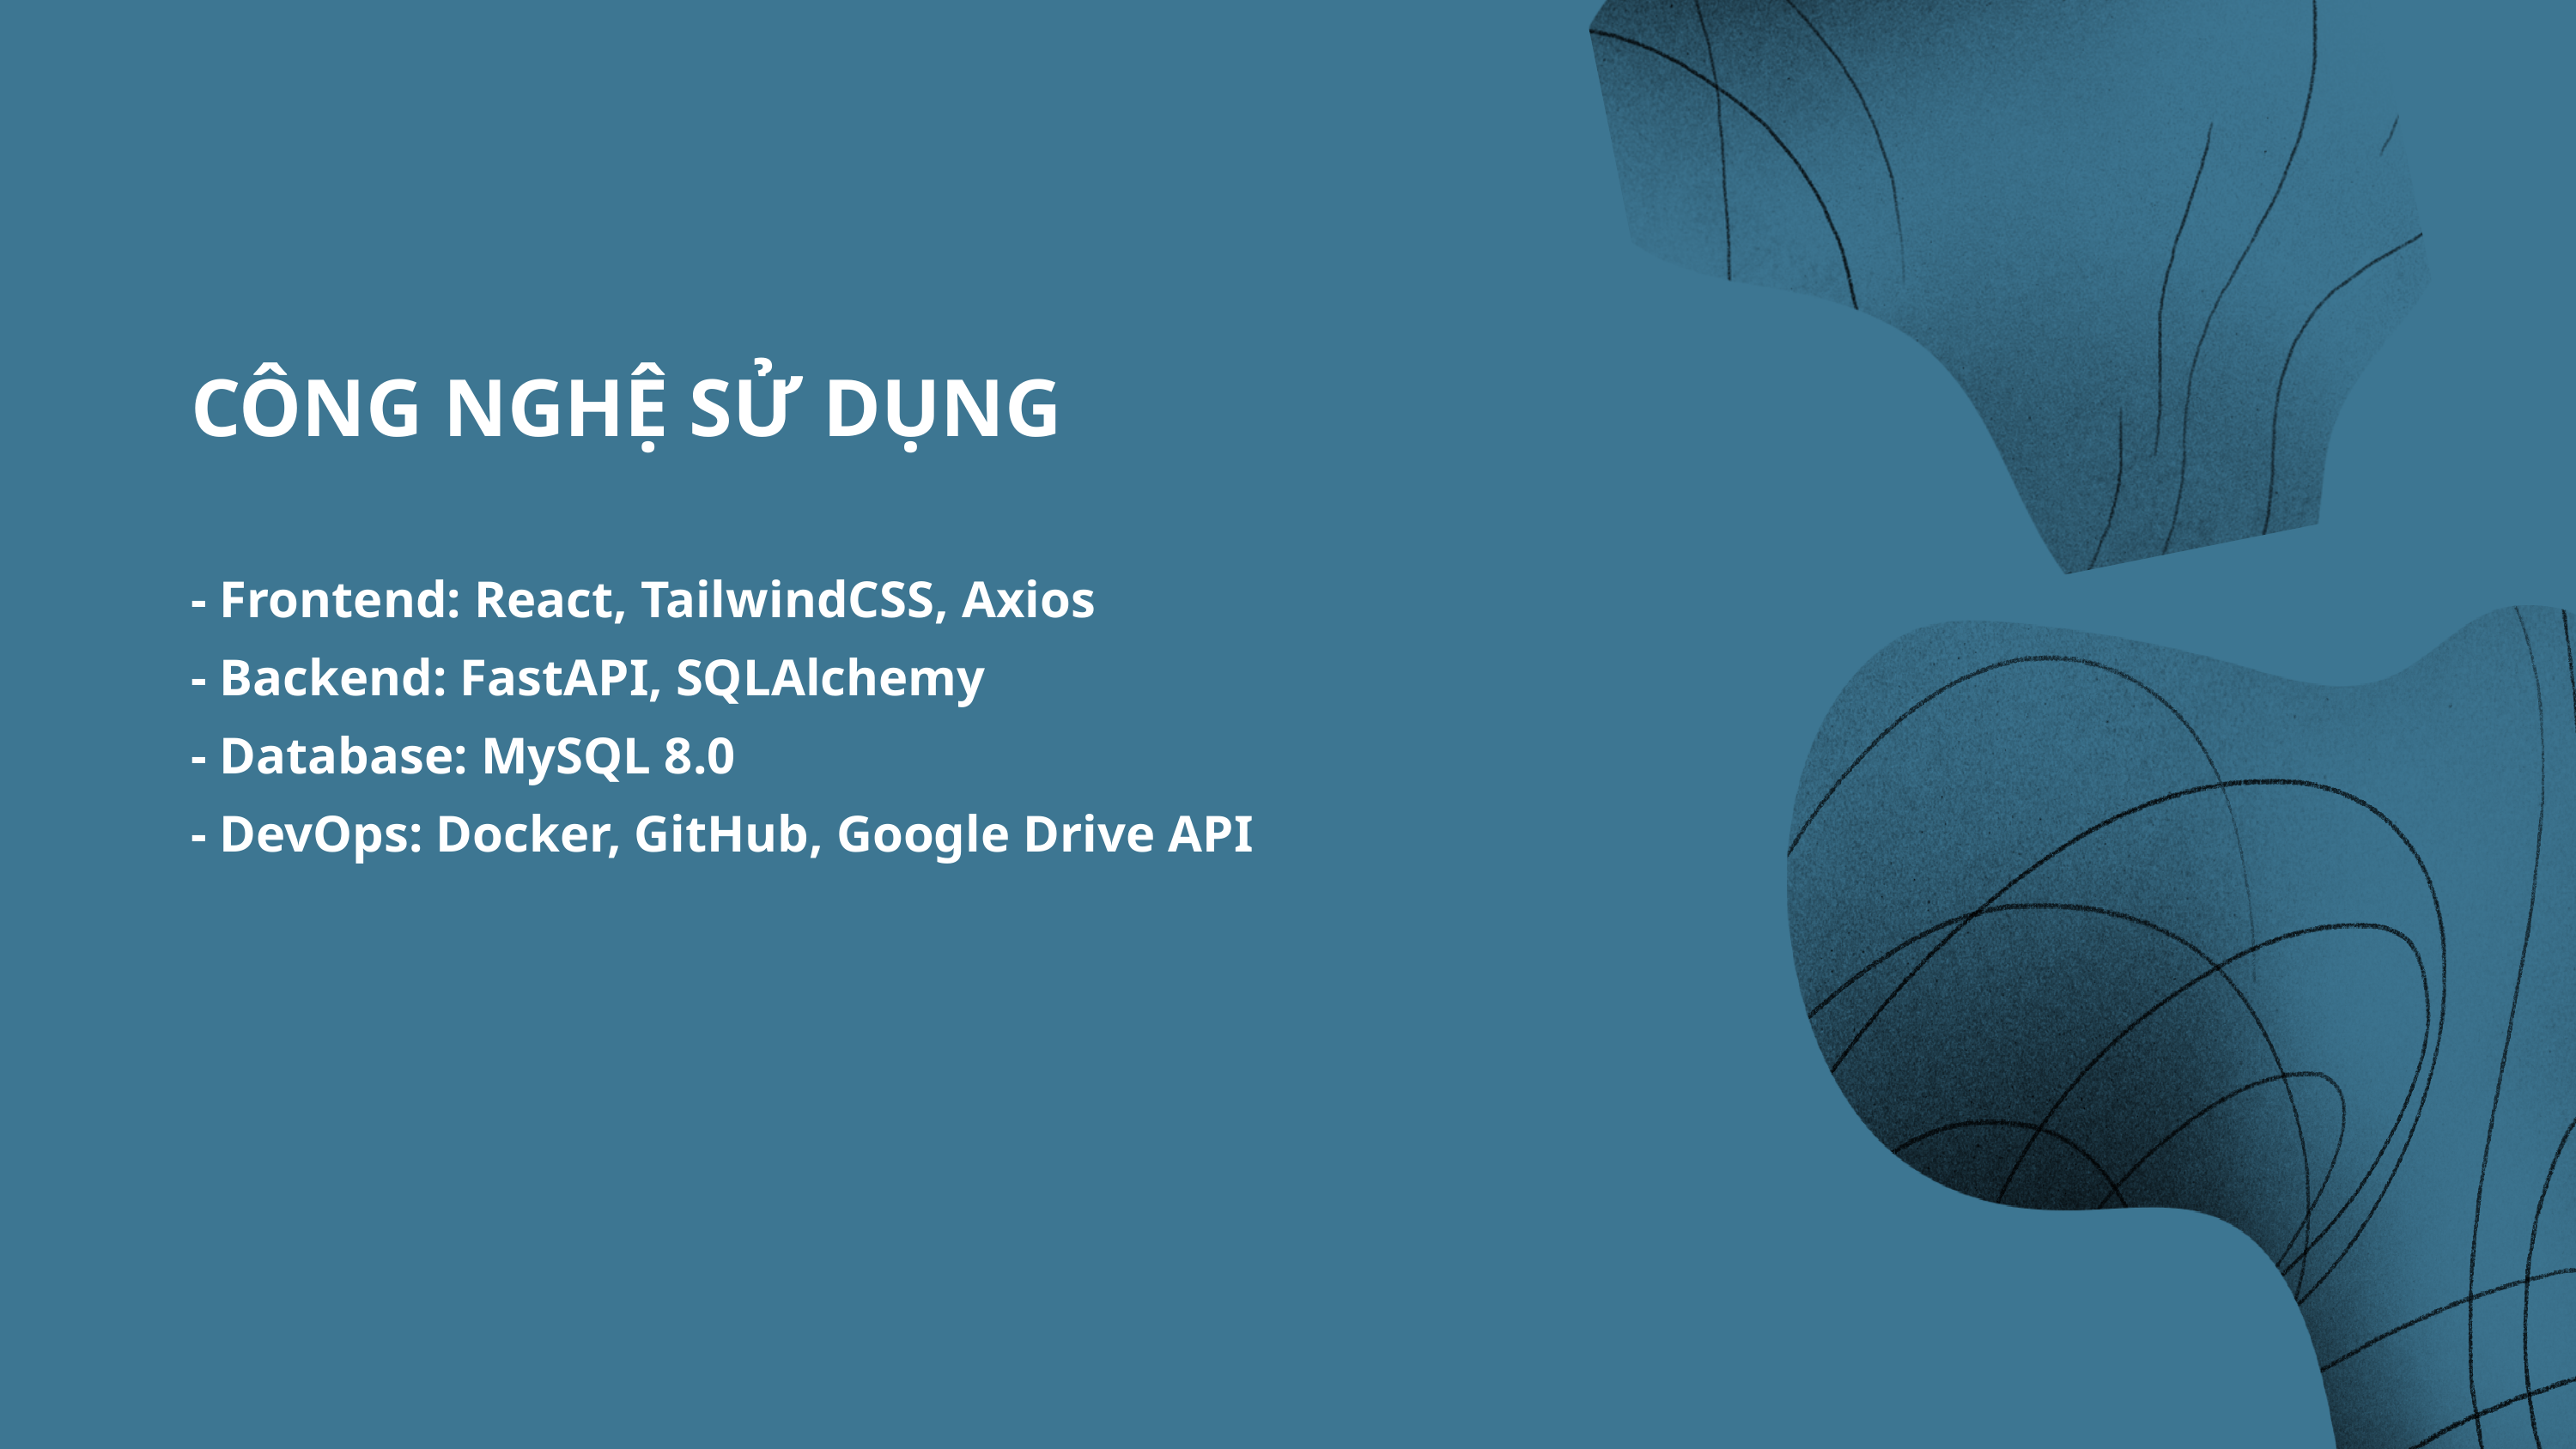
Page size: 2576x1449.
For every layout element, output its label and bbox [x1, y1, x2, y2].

text_box [1787, 605, 2576, 1449]
text_box [190, 68, 1414, 1222]
text_box [1583, 0, 2475, 646]
